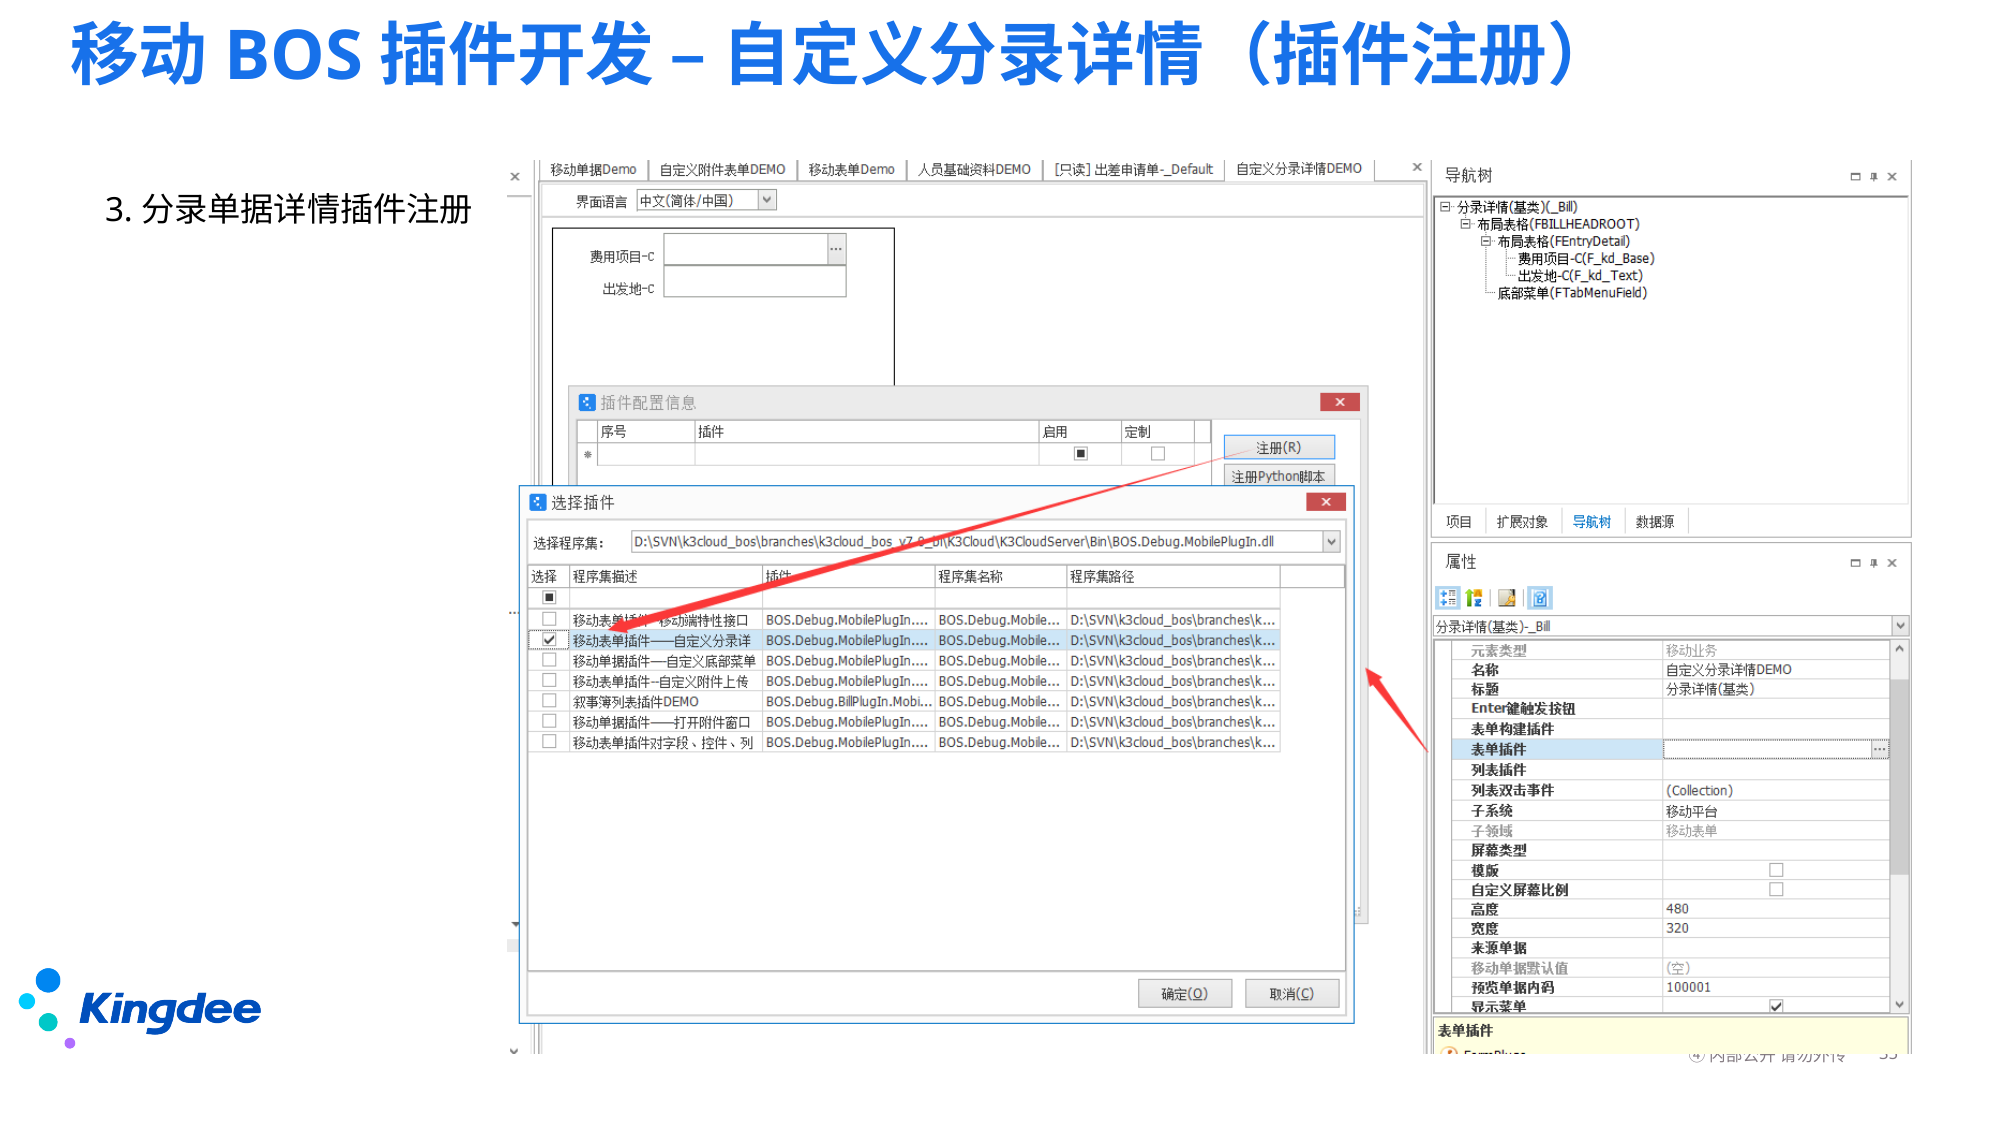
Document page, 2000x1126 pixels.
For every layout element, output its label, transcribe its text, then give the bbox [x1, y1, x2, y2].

title 移动BOS插件开发 – 自定义分录详情（插件注册） [54, 3, 1780, 114]
picture [18, 967, 261, 1049]
text_box 3.分录单据详情插件注册 [90, 160, 506, 236]
picture [507, 160, 1913, 1054]
